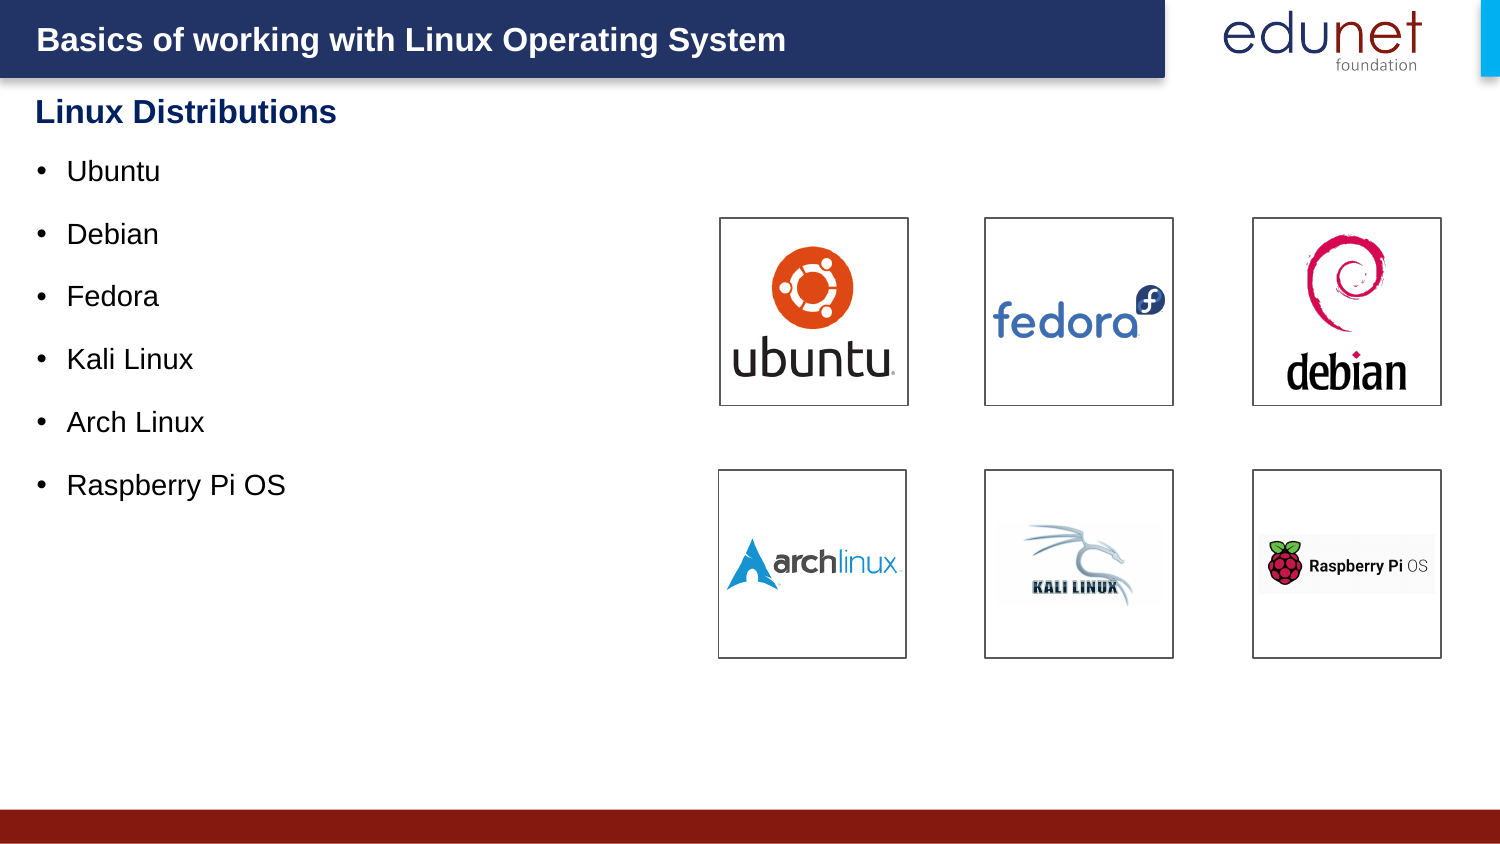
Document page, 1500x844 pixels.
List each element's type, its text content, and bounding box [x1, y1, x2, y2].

text_box Linux Distributions [23, 84, 492, 141]
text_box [717, 217, 1442, 659]
text_box Ubuntu Debian Fedora Kali Linux Arch Linux Raspberry Pi OS [25, 150, 504, 508]
picture [1219, 8, 1424, 75]
